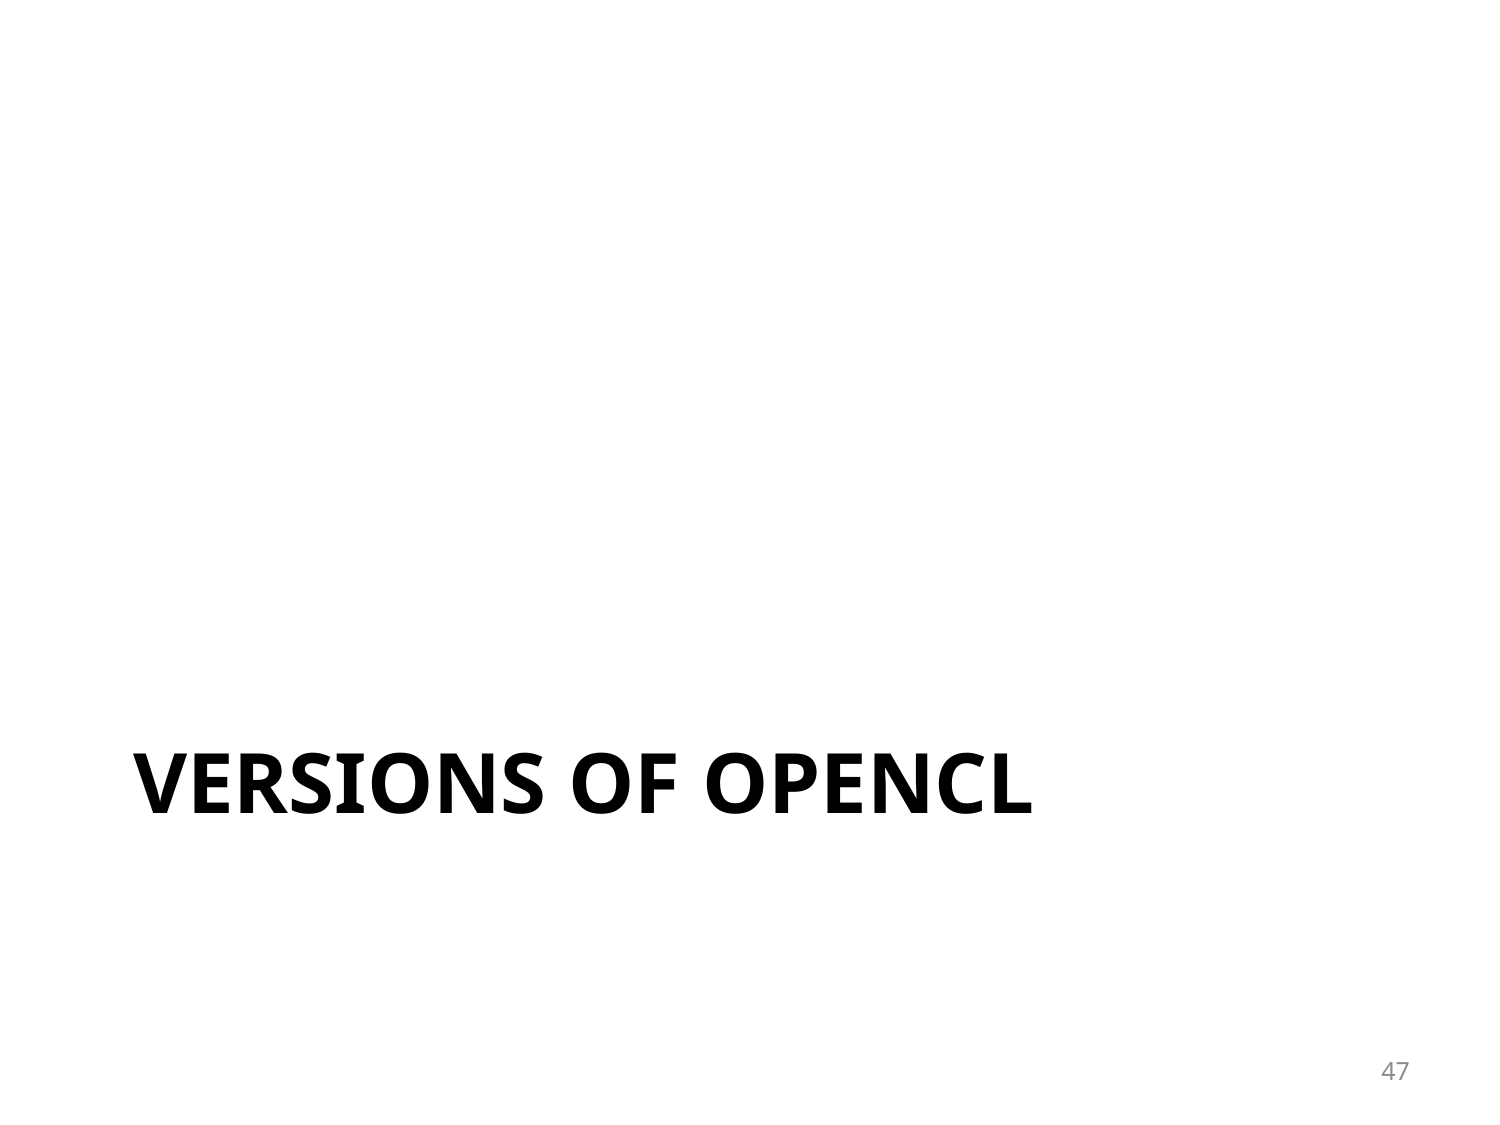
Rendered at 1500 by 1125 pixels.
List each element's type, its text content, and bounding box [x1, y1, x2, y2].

slide_number 47 [1074, 1042, 1425, 1103]
title Versions of opencl [118, 722, 1394, 947]
